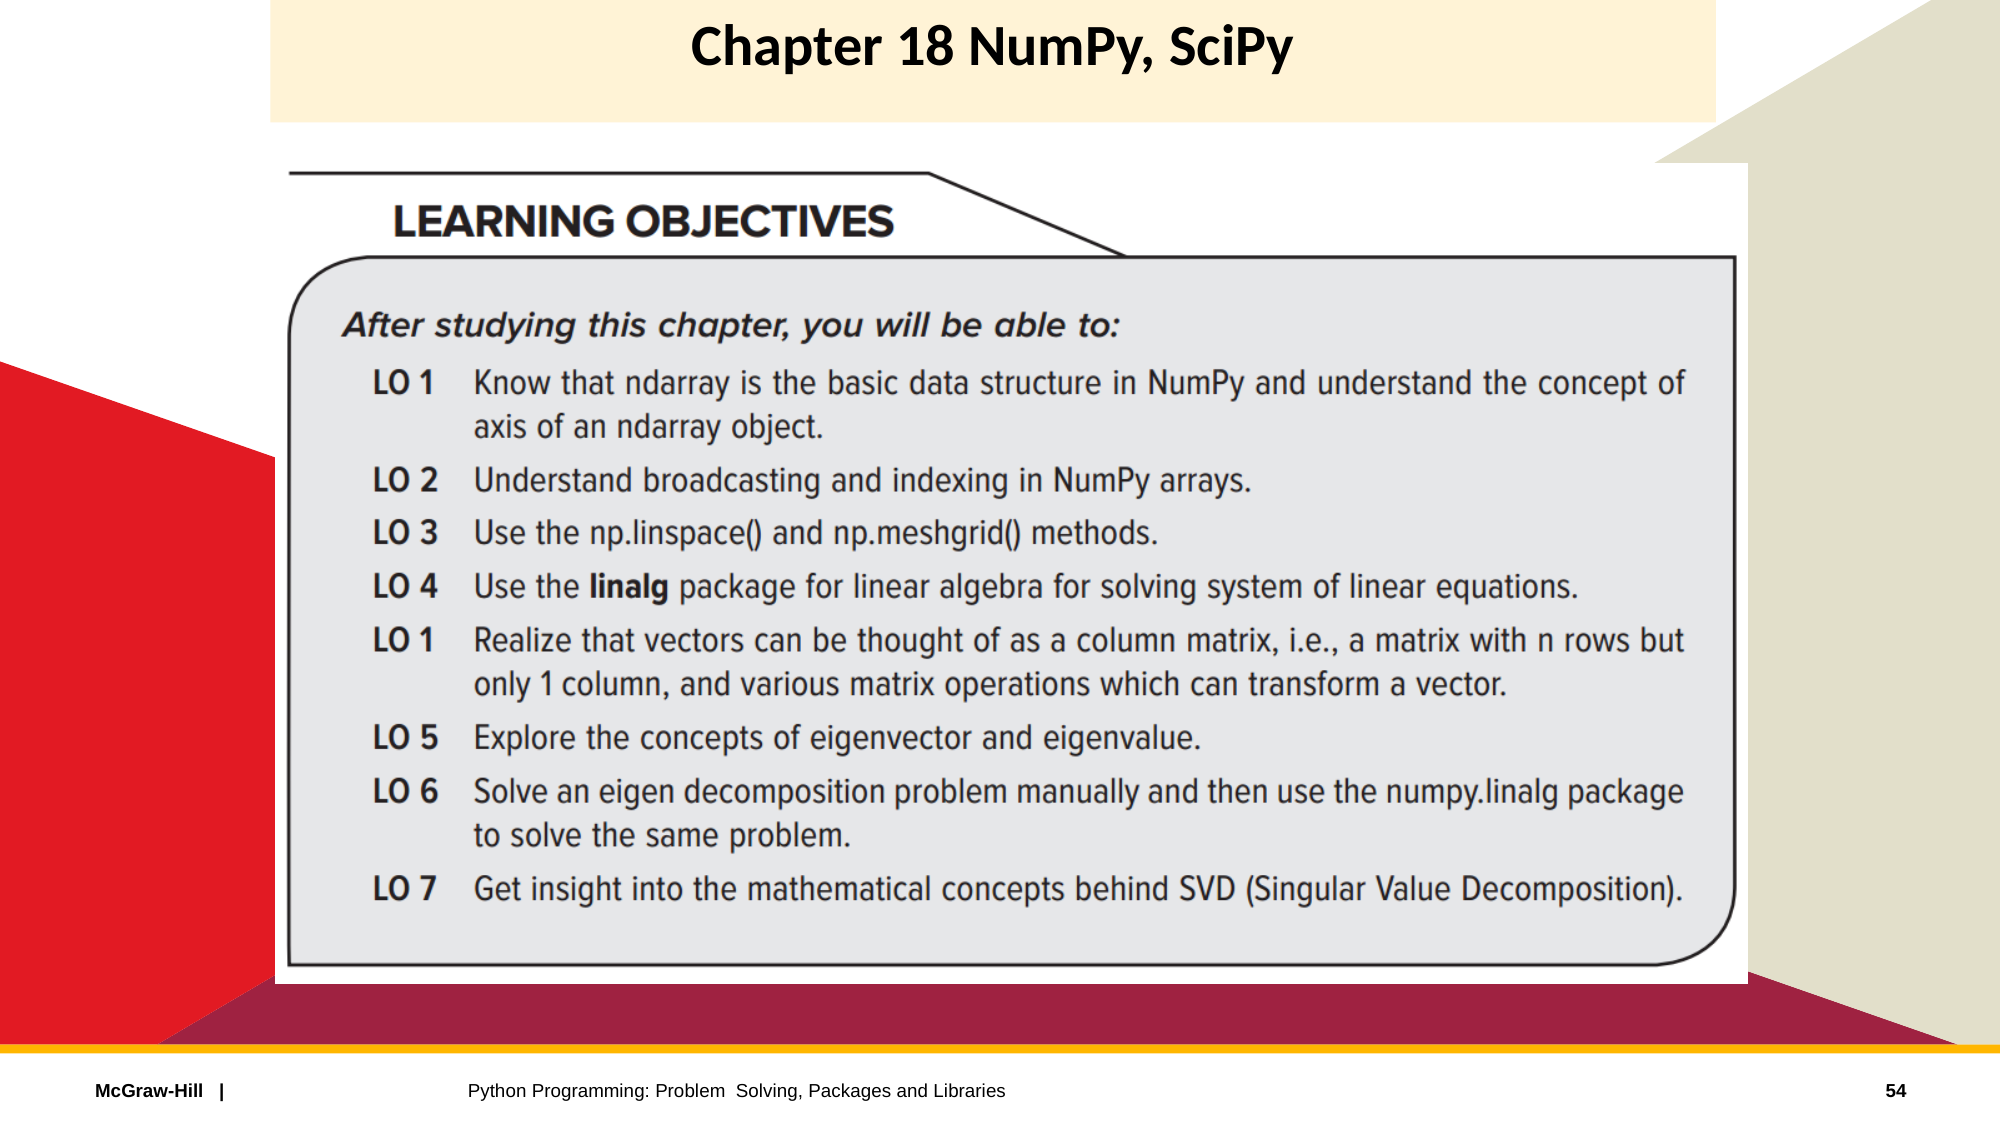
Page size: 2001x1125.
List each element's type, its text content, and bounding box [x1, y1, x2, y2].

picture [275, 163, 1748, 985]
slide_number 54 [1711, 1071, 1922, 1109]
title Chapter 18 NumPy, SciPy [270, 0, 1716, 123]
text_box Python Programming: Problem Solving, Packages and Libraries [452, 1071, 1353, 1109]
